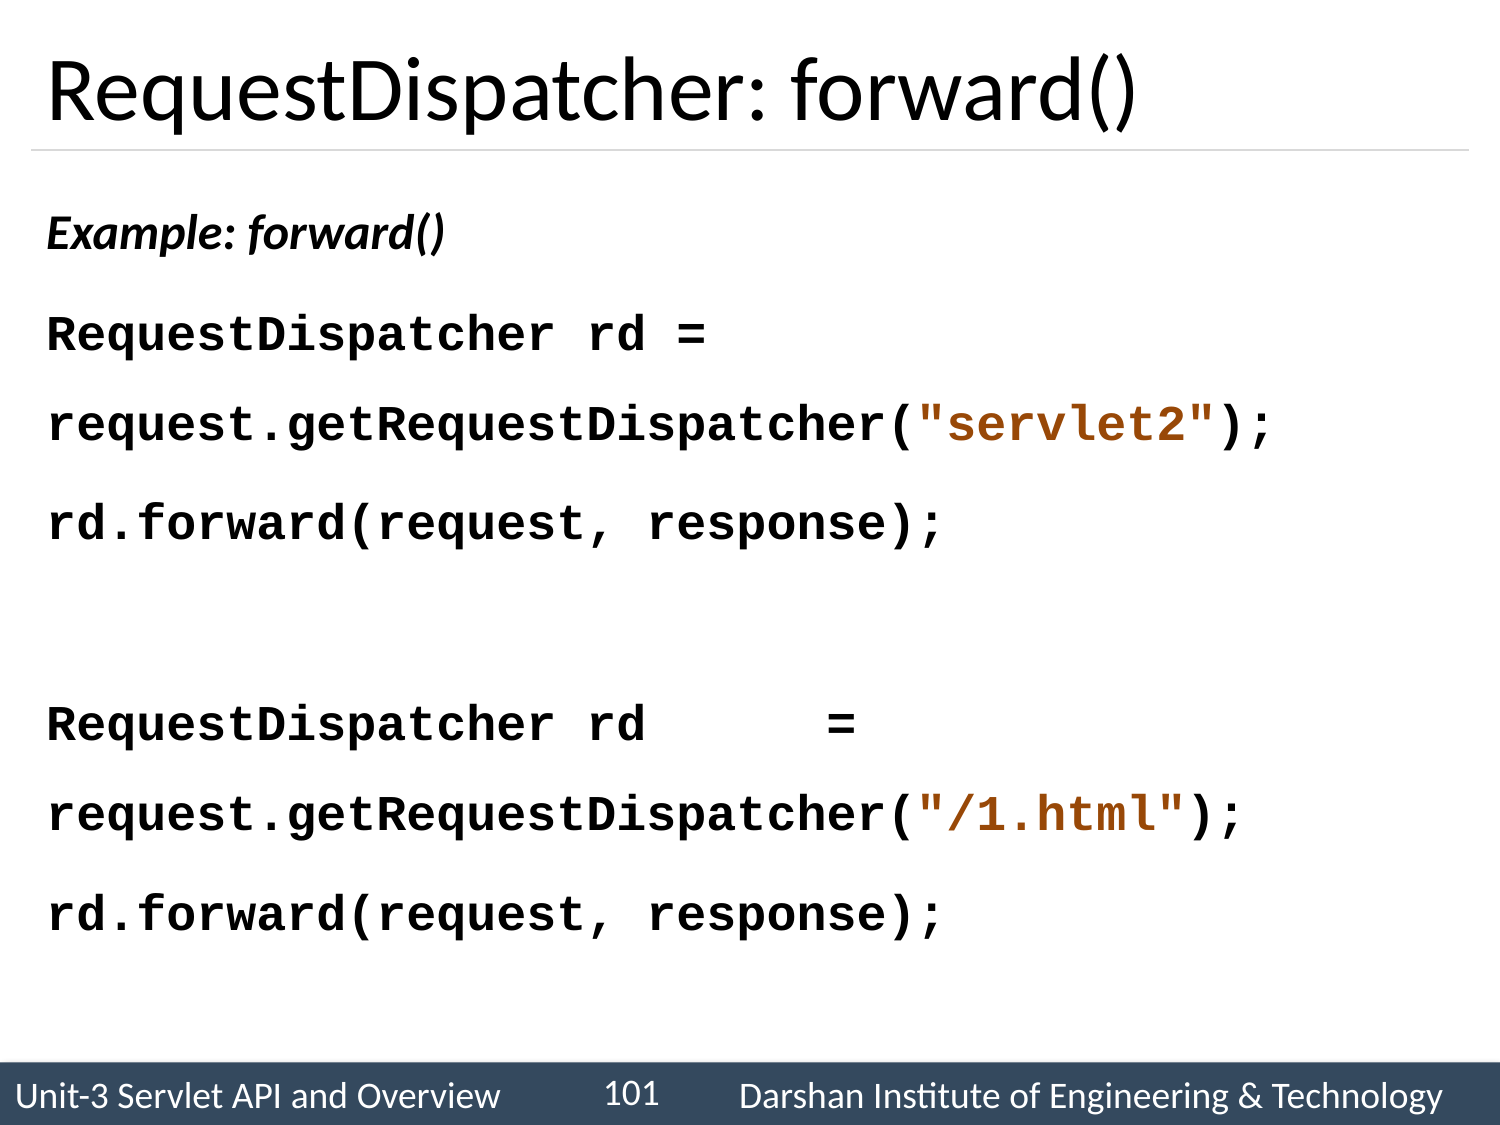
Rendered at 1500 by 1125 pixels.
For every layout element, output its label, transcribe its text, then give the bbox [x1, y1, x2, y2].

title RequestDispatcher: forward() [31, 17, 1469, 150]
list Example: forward() RequestDispatcher rd = request.getRequestDispatcher("servlet2"); rd.forward(request, response); RequestDispatcher rd = request.getRequestDispatcher("/1.html"); rd.forward(request, response); [31, 162, 1469, 1038]
slide_number 101 [575, 1060, 675, 1121]
